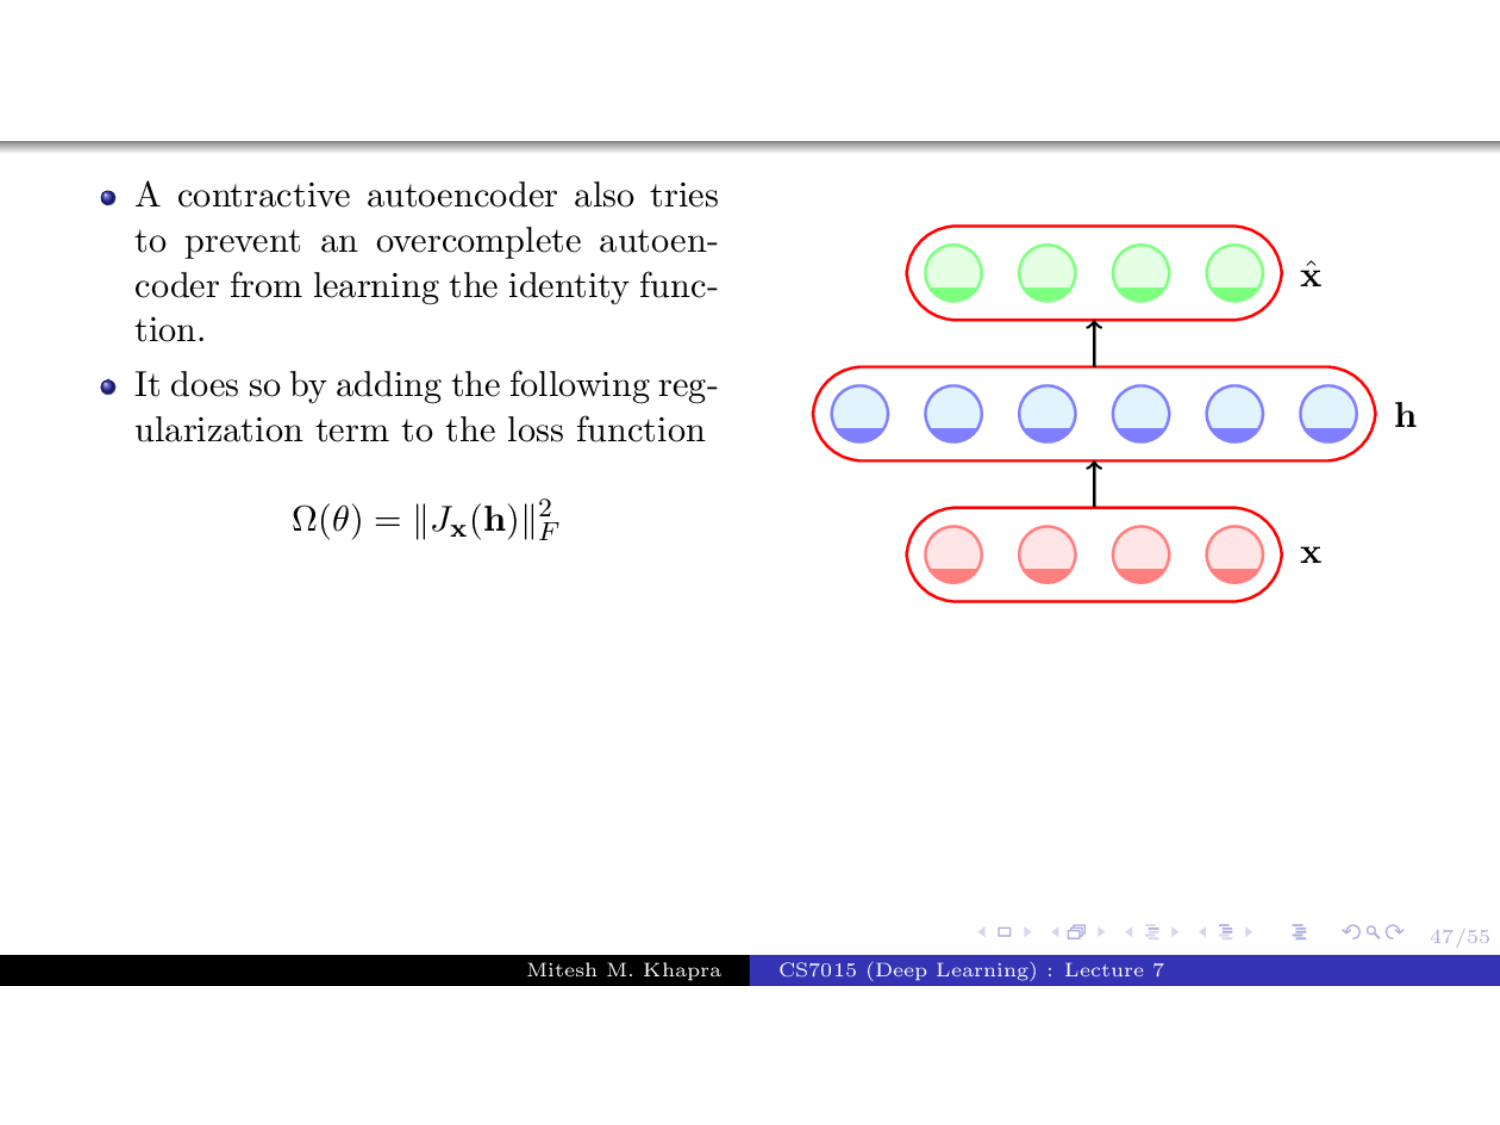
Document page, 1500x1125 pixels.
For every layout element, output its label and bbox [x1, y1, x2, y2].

picture [0, 141, 1500, 986]
